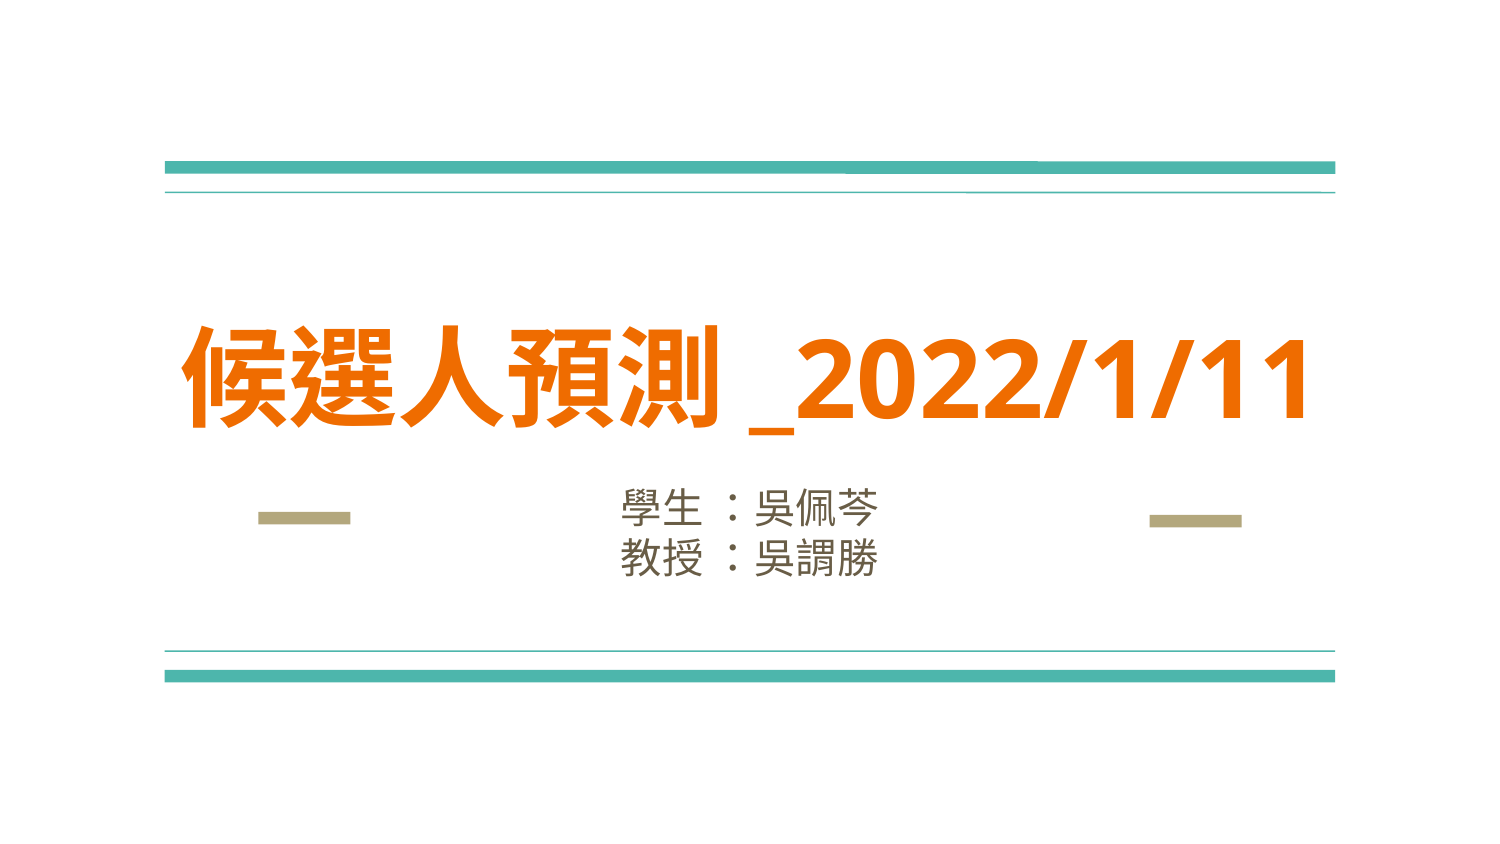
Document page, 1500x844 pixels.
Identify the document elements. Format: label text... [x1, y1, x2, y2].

text_box 學生 ：吳佩芩 教授 ：吳謂勝 [350, 467, 1150, 598]
text_box 候選人預測_2022/1/11 [164, 287, 1336, 455]
